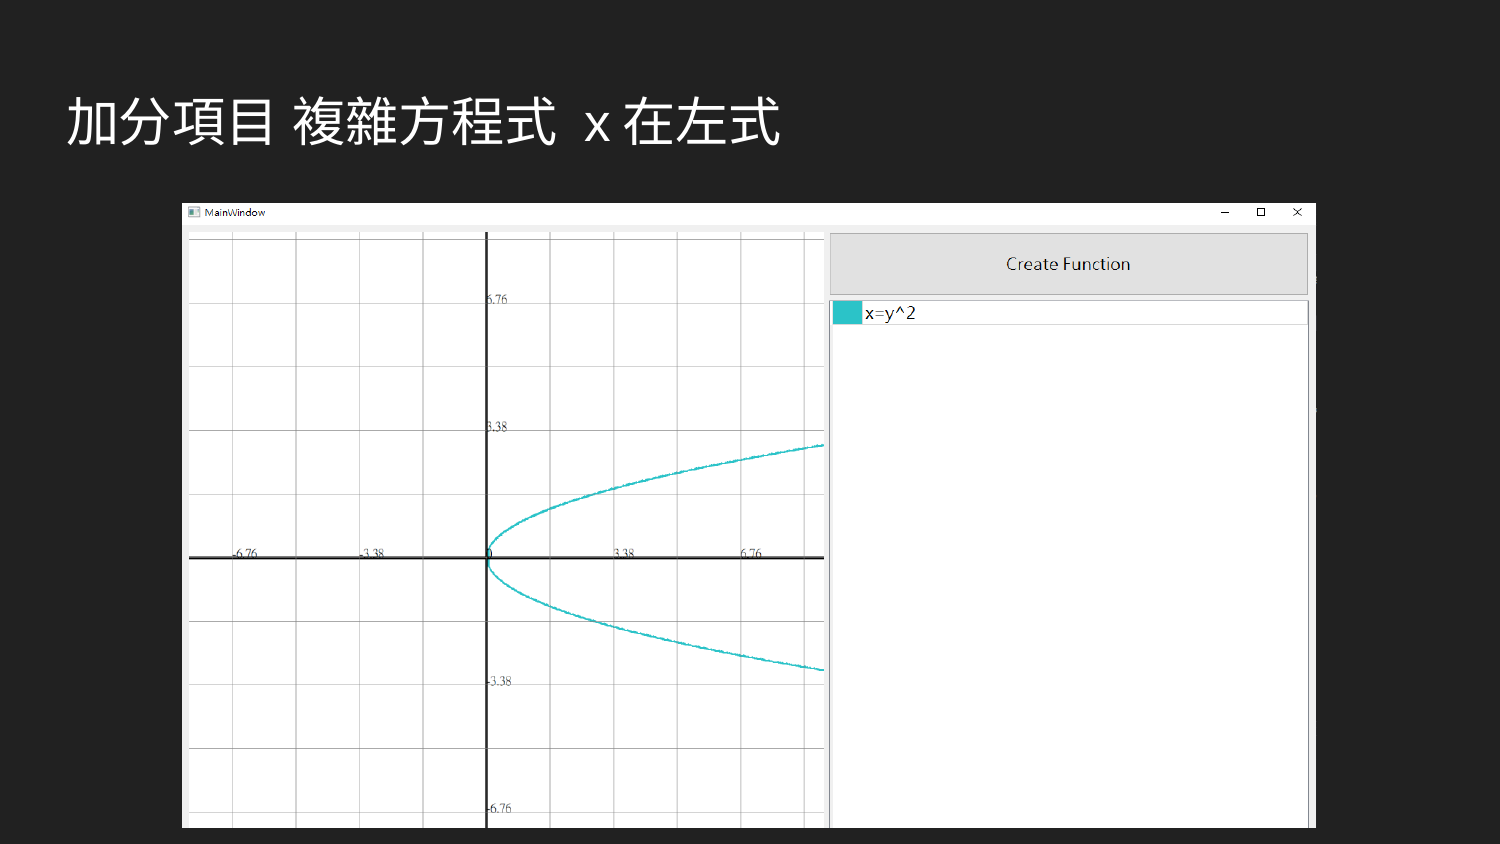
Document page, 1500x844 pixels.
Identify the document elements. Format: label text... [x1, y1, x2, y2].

picture [182, 203, 1318, 828]
title 加分項目 複雜方程式 x在左式 [51, 72, 1449, 167]
